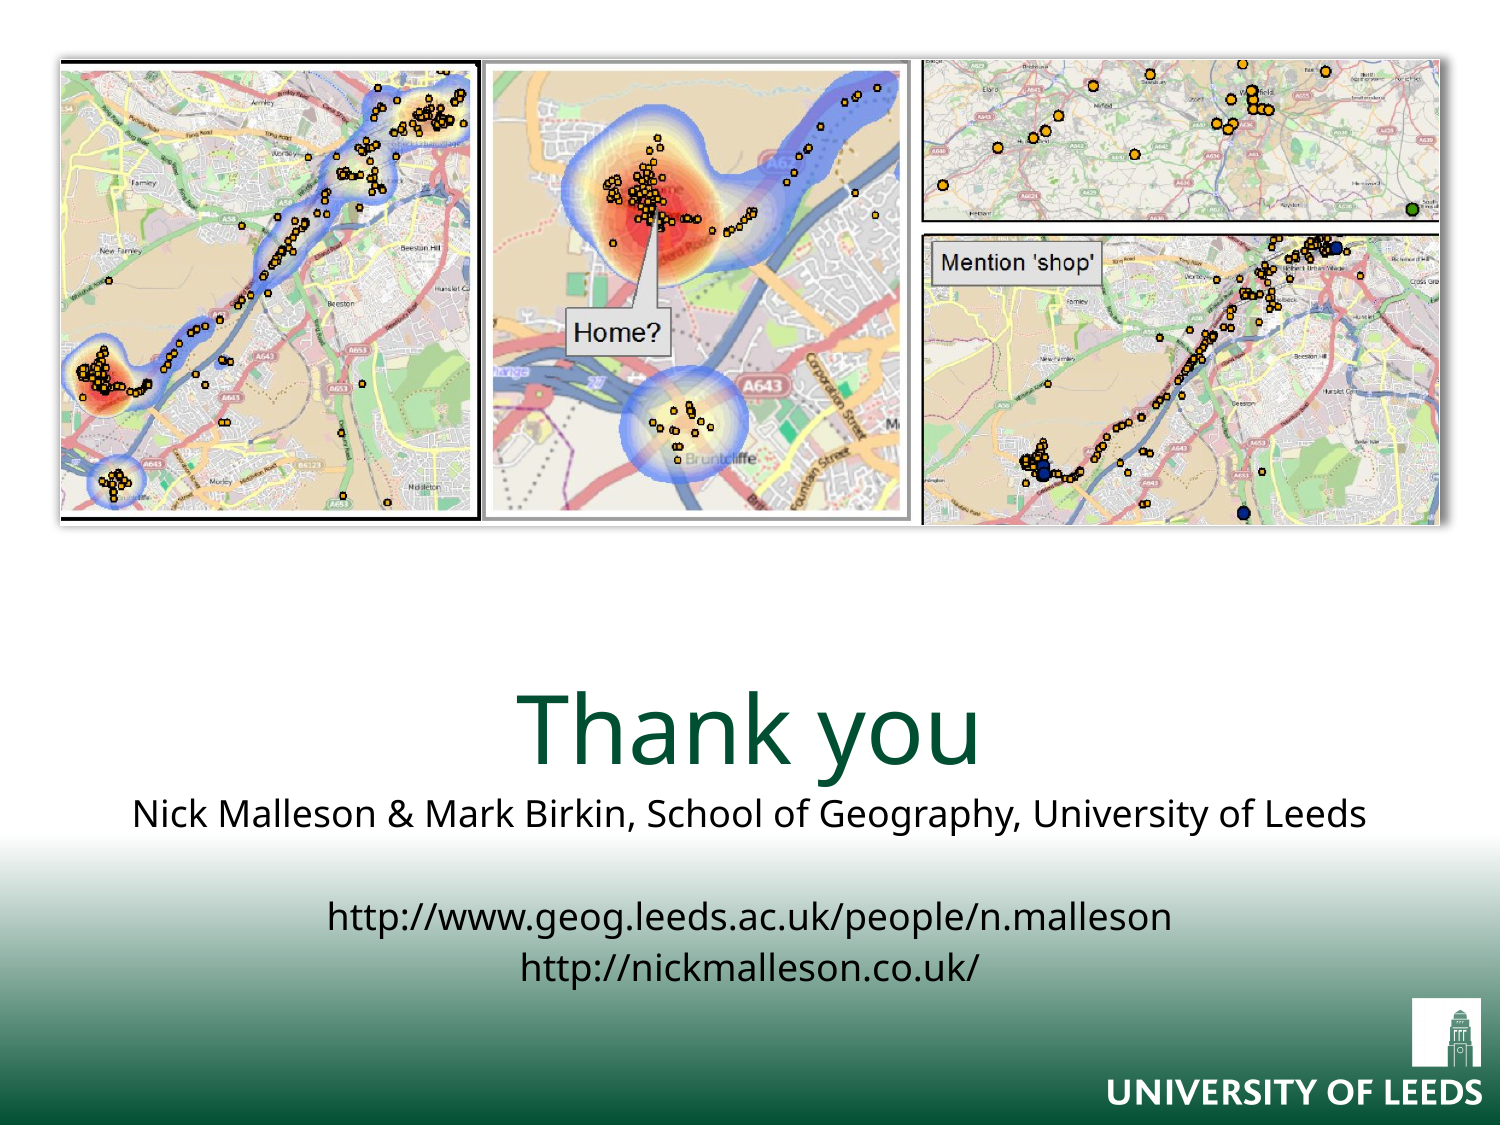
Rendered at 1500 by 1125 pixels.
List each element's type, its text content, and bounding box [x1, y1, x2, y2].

title Thank you [59, 549, 1441, 782]
subtitle Nick Malleson & Mark Birkin, School of Geography, University of Leeds http://www.geog.leeds.ac.uk/people/n.malleson http://nickmalleson.co.uk/ [59, 782, 1441, 1014]
picture [1108, 998, 1482, 1105]
picture [60, 59, 1440, 526]
